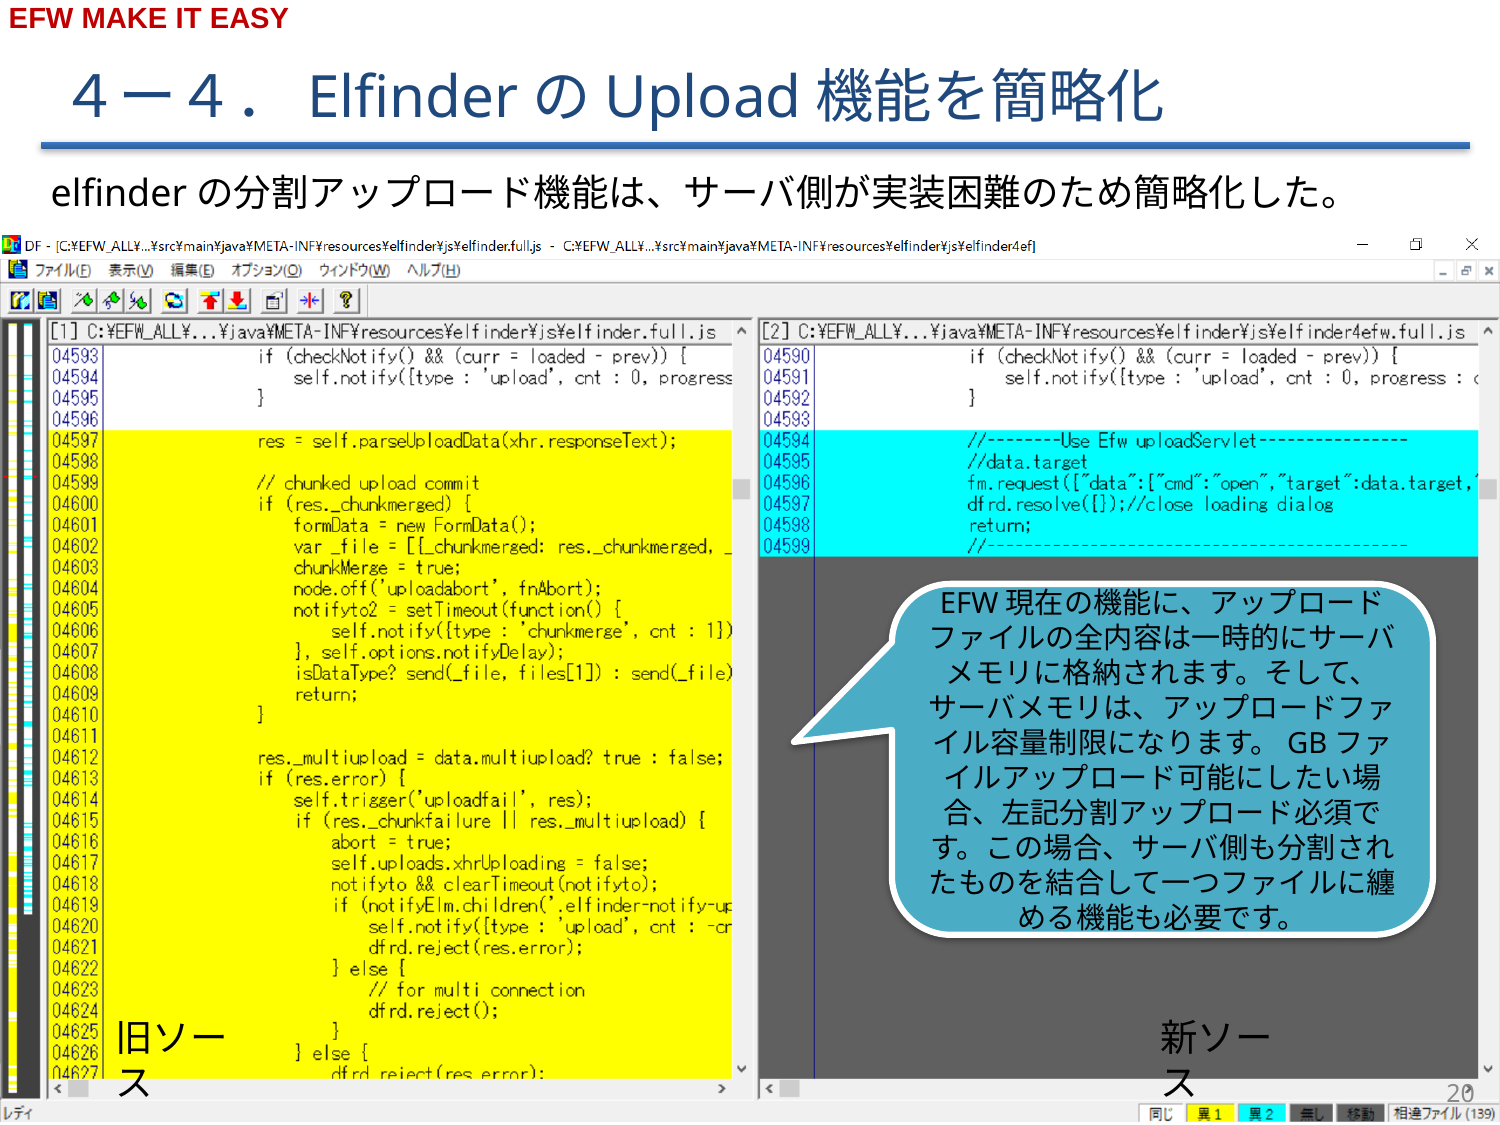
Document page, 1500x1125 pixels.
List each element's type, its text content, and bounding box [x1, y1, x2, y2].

text_box elfinderの分割アップロード機能は、サーバ側が実装困難のため簡略化した。 [35, 161, 1433, 222]
picture [0, 231, 1500, 1125]
text_box [25, 0, 76, 27]
title ４ー４．ElfinderのUpload機能を簡略化 [45, 44, 1396, 138]
